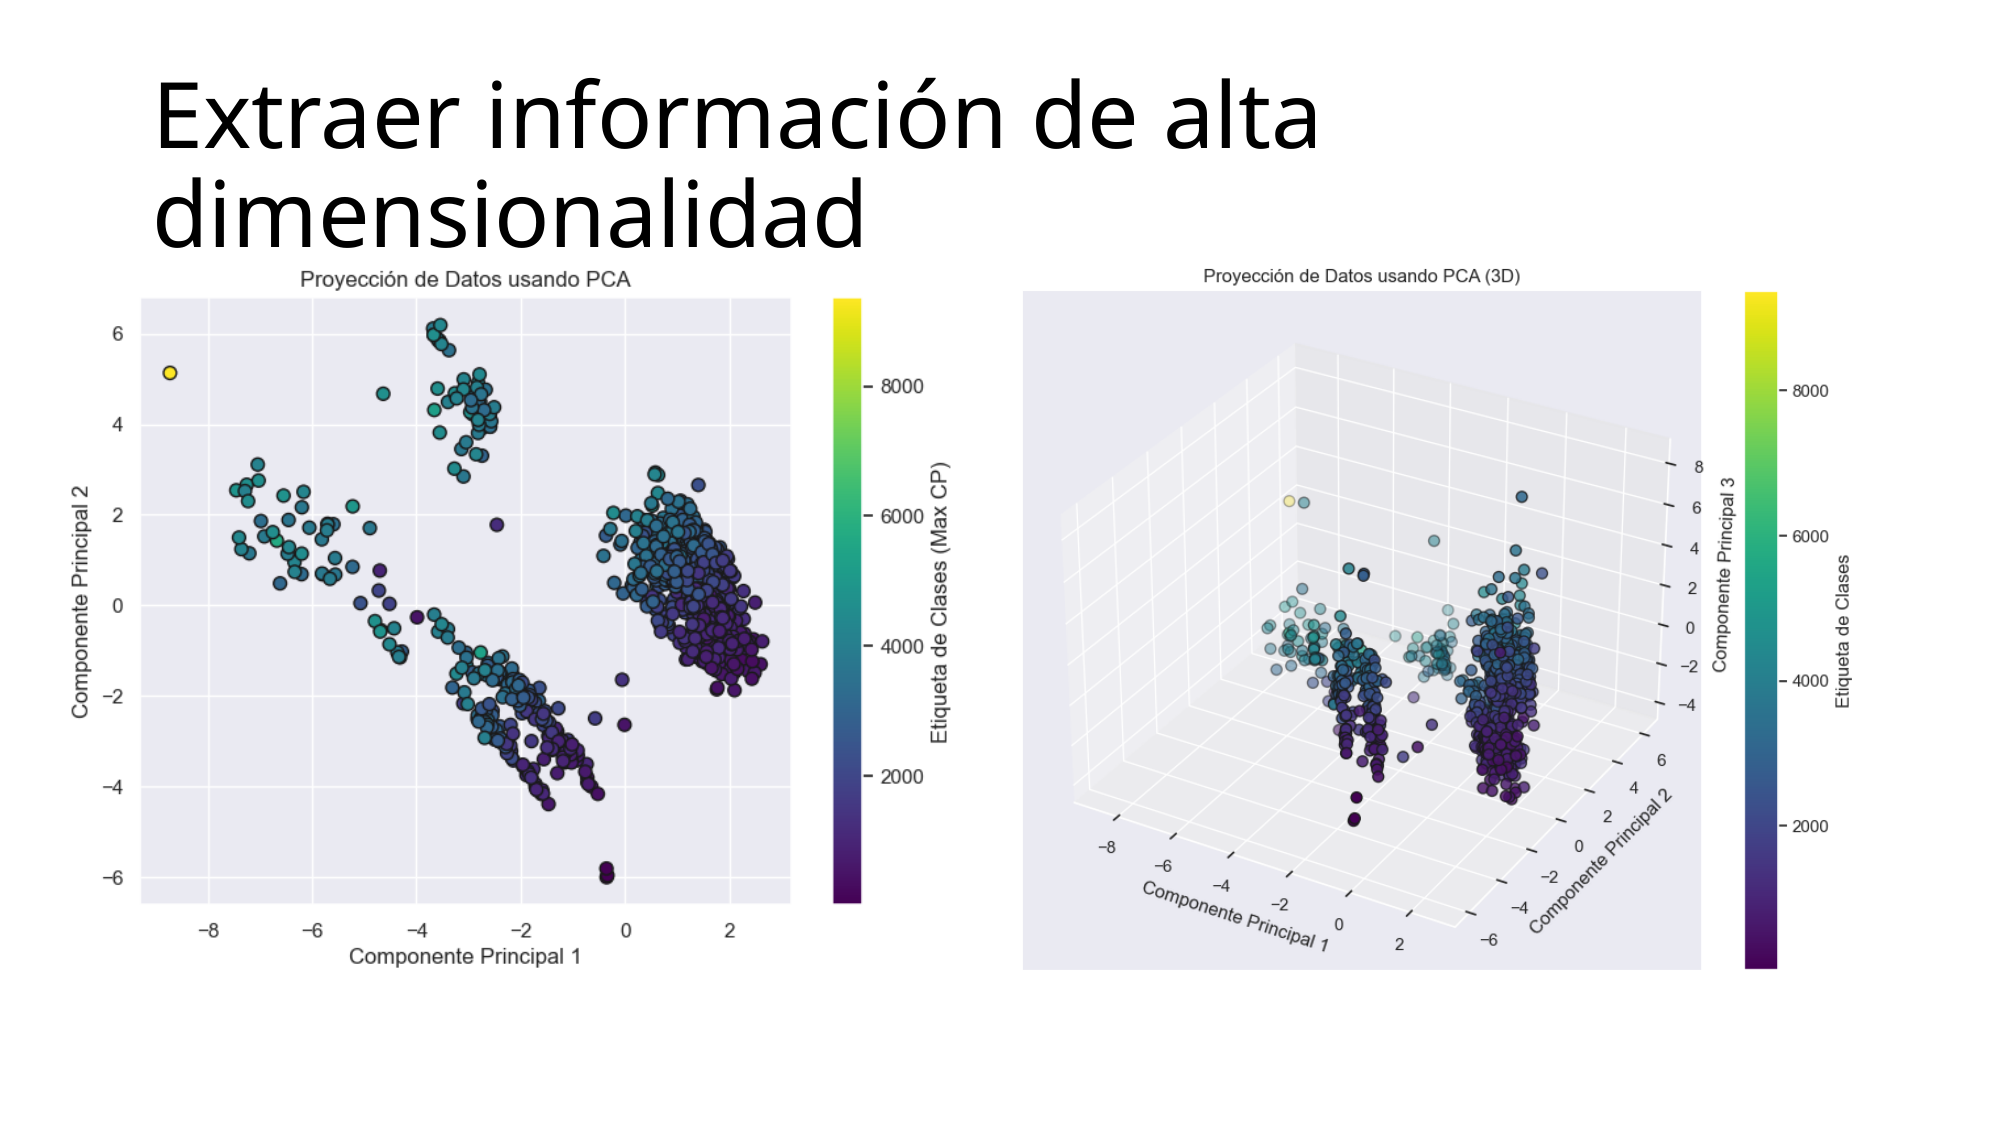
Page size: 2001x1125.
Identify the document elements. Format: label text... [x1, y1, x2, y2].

title Extraer información de alta dimensionalidad [137, 59, 1863, 278]
picture [1011, 258, 1863, 982]
picture [60, 258, 966, 982]
